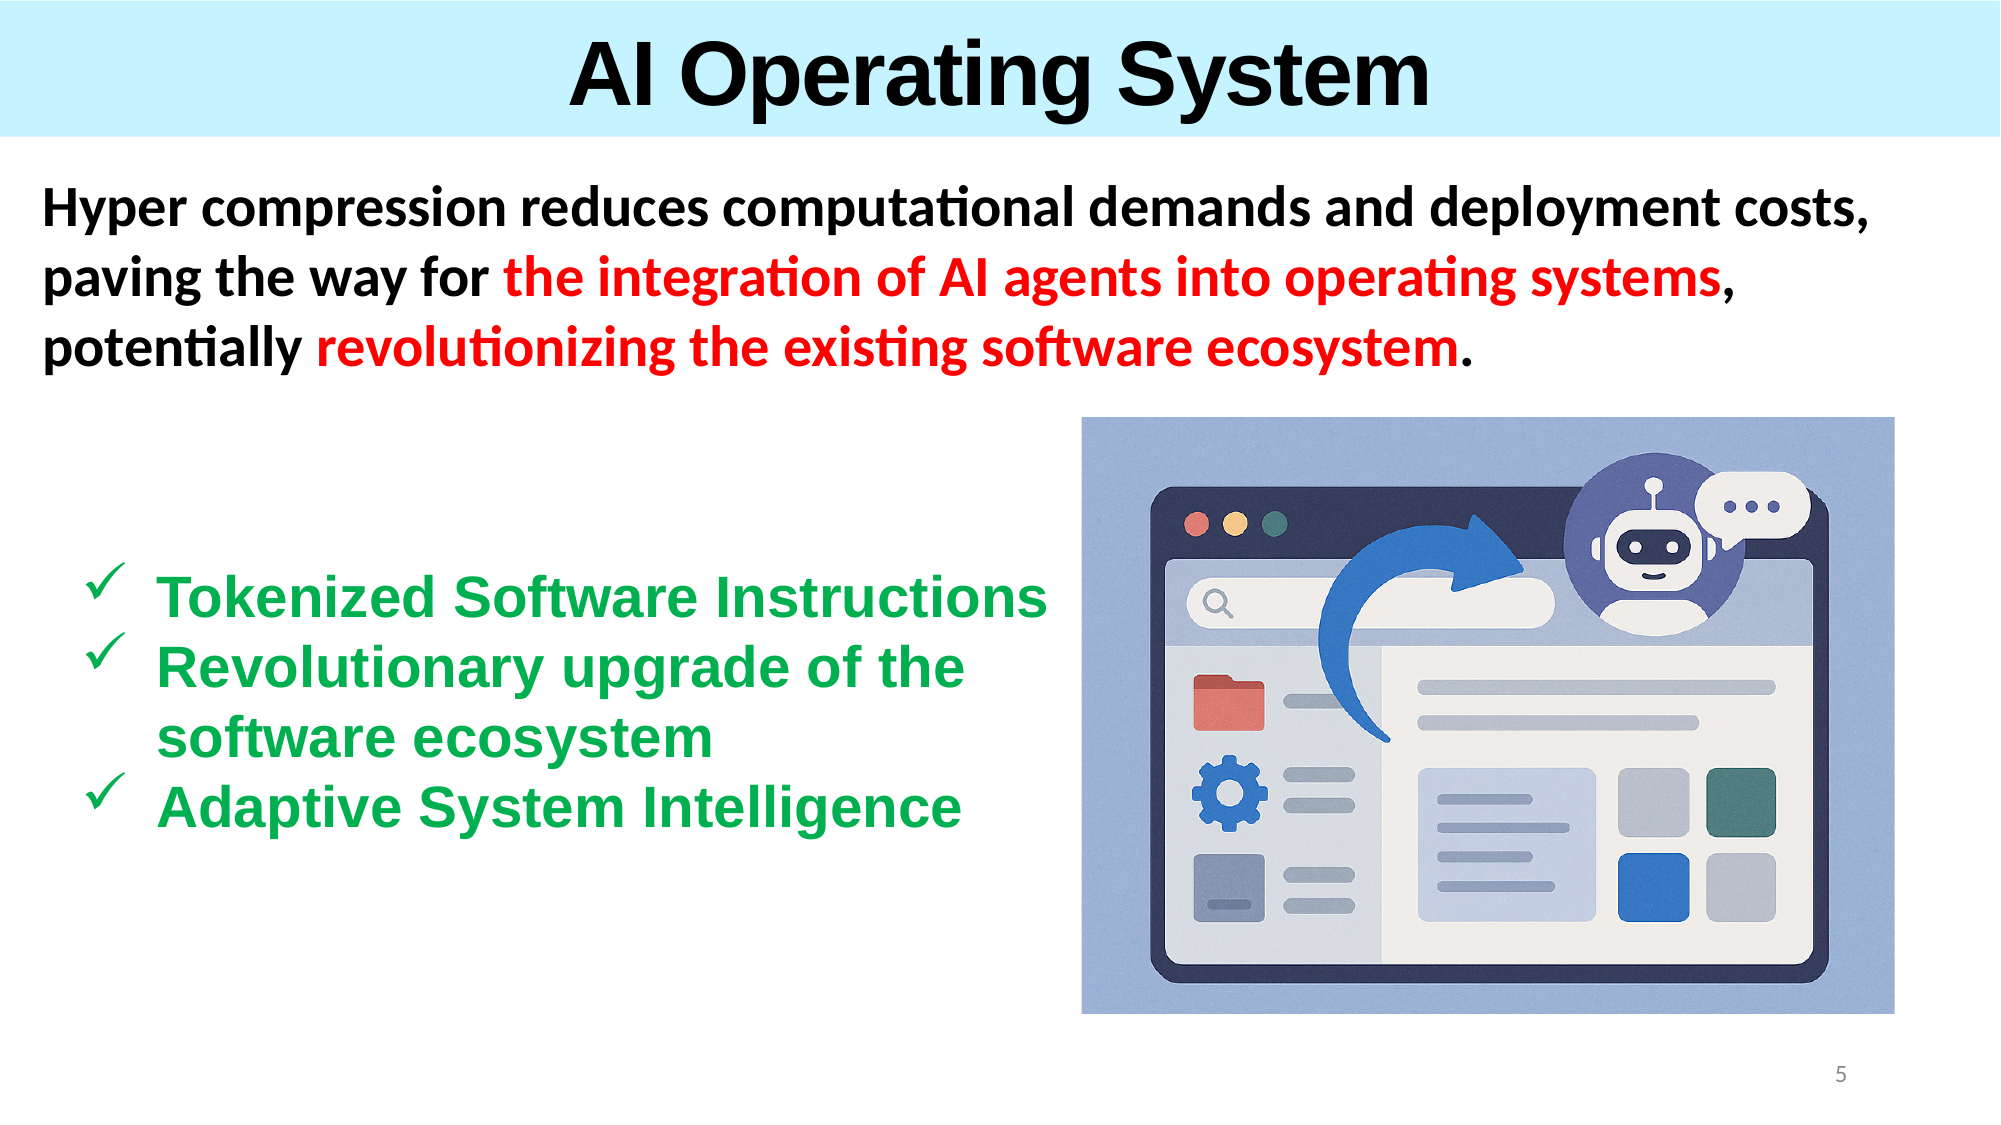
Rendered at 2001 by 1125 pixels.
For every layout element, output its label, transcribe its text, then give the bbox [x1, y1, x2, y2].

text_box Hyper compression reduces computational demands and deployment costs, paving the way for the integration of AI agents into operating systems, potentially revolutionizing the existing software ecosystem. [27, 160, 1953, 386]
slide_number 5 [1412, 1042, 1863, 1103]
text_box Tokenized Software Instructions Revolutionary upgrade of the software ecosystem Adaptive System Intelligence [66, 551, 1081, 847]
text_box AI Operating System [0, 0, 2000, 137]
picture [1081, 417, 1895, 1014]
